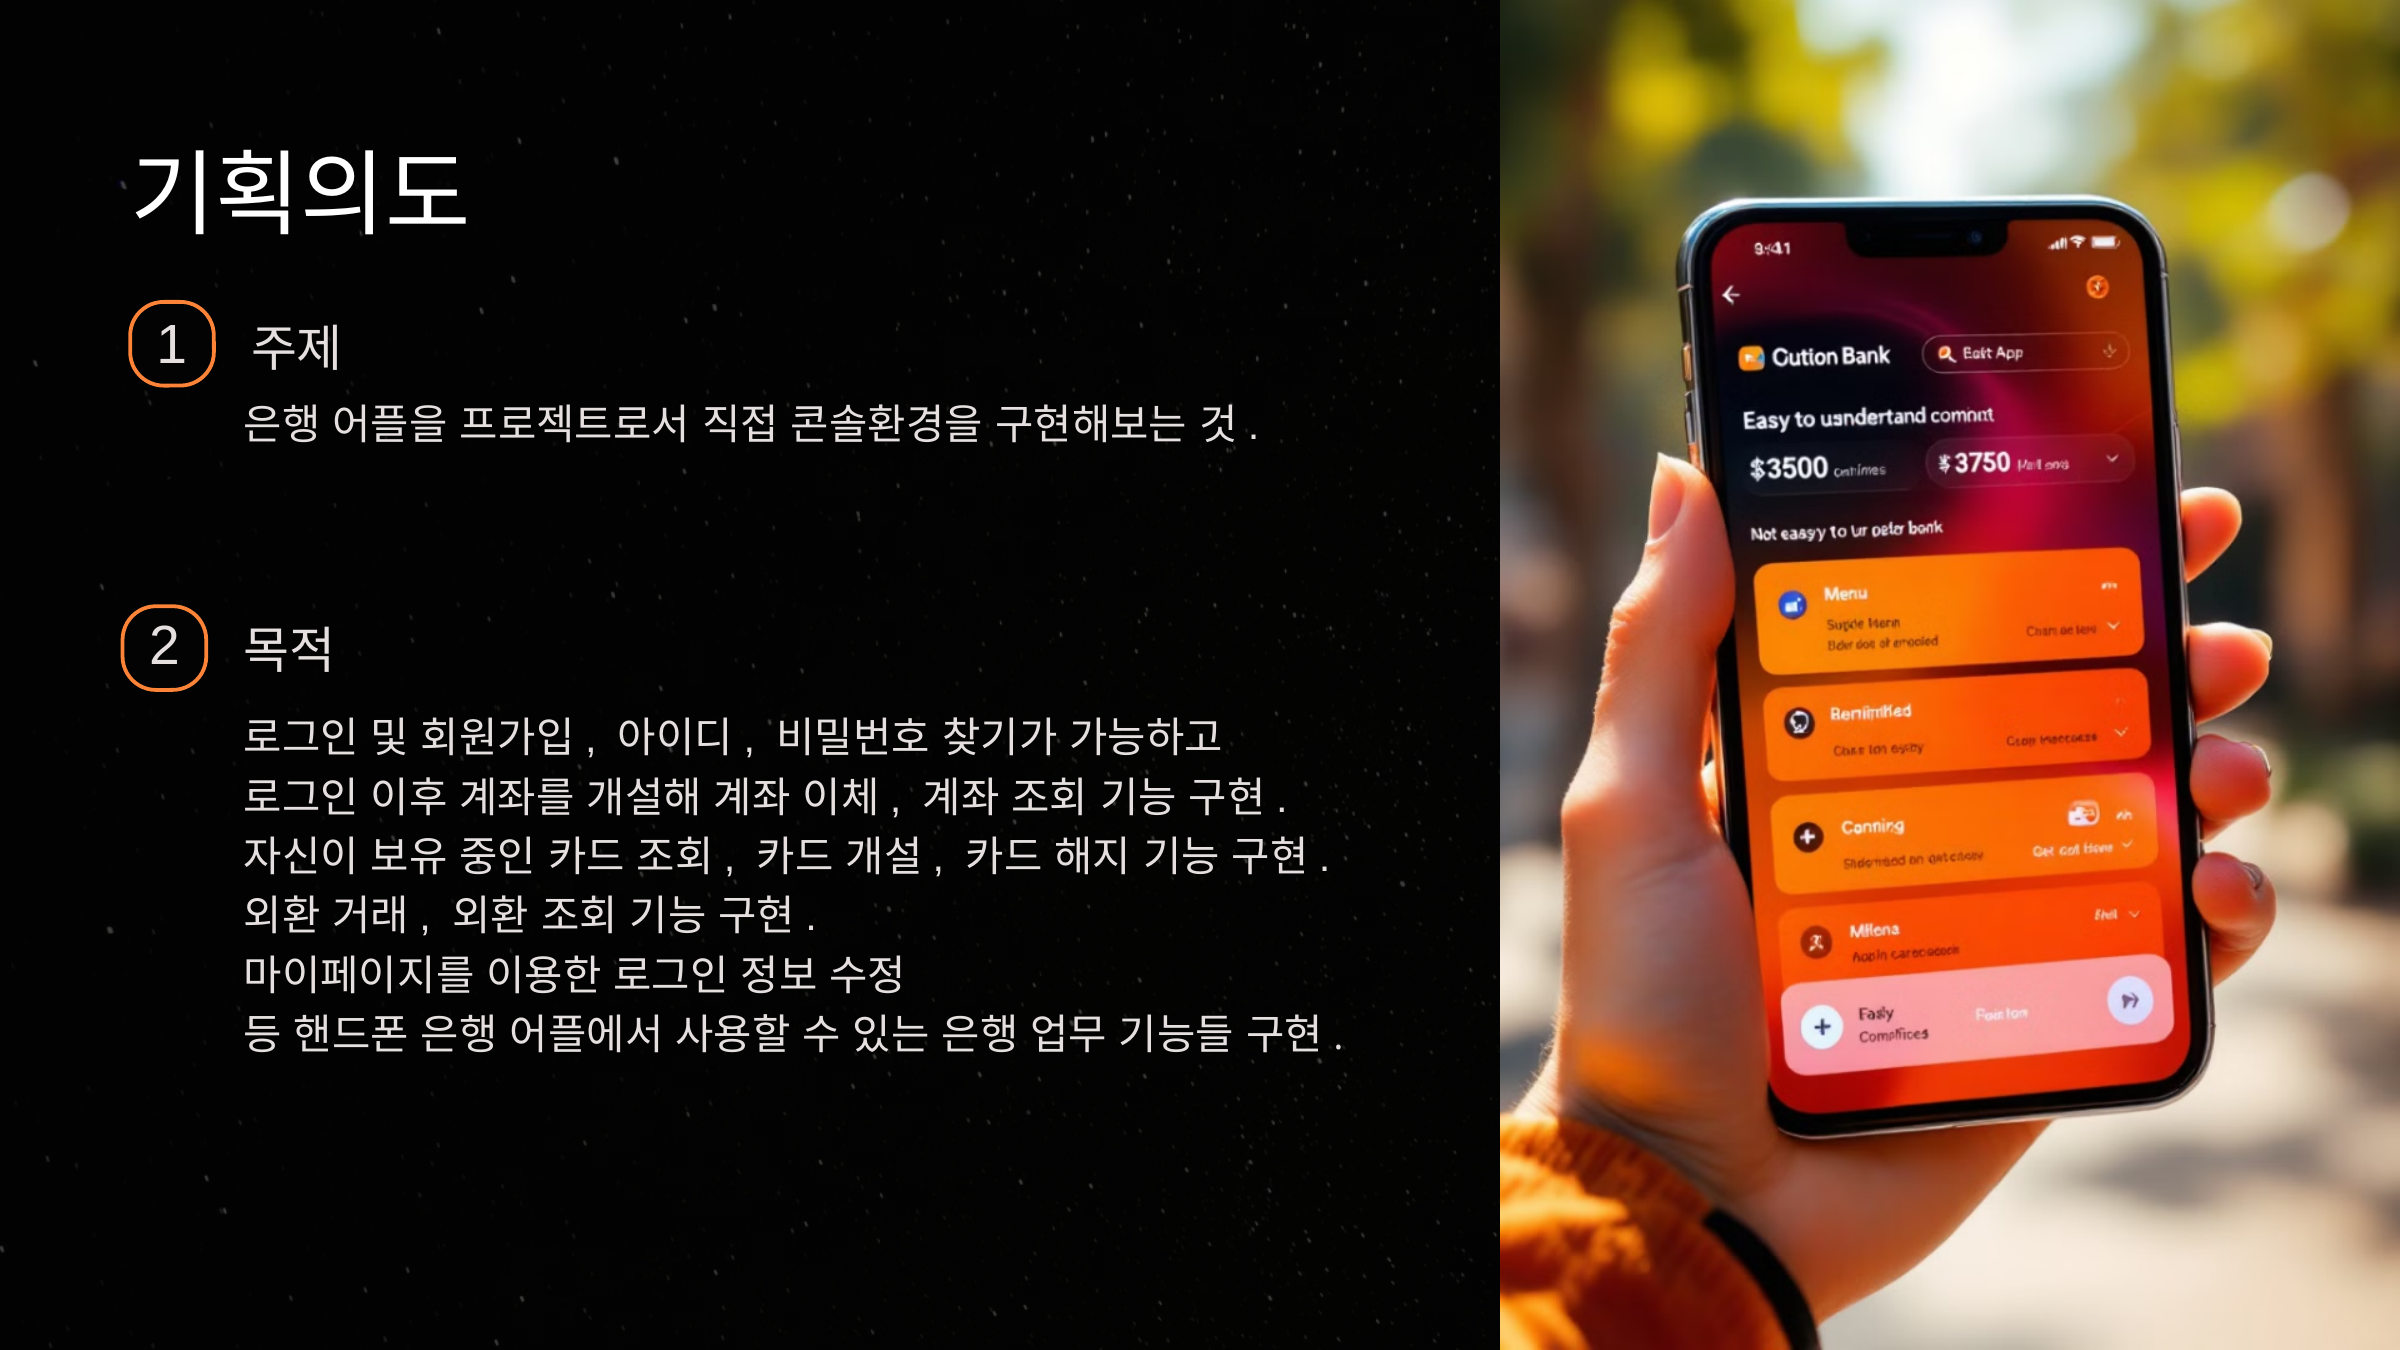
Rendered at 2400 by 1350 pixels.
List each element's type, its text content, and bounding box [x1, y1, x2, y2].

text_box 목적 [243, 621, 709, 680]
text_box 로그인 및 회원가입, 아이디, 비밀번호 찾기가 가능하고 로그인 이후 계좌를 개설해 계좌 이체, 계좌 조회 기능 구현. 자신이 보유 중인 카드 조회, 카드 개설, 카드 해지 기능 구현. 외환 거래, 외환 조회 기능 구현. 마이페이지를 이용한 로그인 정보 수정 등 핸드폰 은행 어플에서 사용할 수 있는 은행 업무 기능들 구현. [243, 701, 1463, 1350]
text_box [122, 606, 207, 690]
text_box [130, 301, 214, 386]
picture [0, 0, 2400, 1350]
text_box 1 [161, 319, 183, 376]
text_box 주제 [251, 318, 717, 377]
text_box 은행 어플을 프로젝트로서 직접 콘솔환경을 구현해보는 것. [243, 388, 1423, 473]
text_box 기획의도 [130, 130, 1061, 248]
text_box 2 [147, 620, 182, 676]
